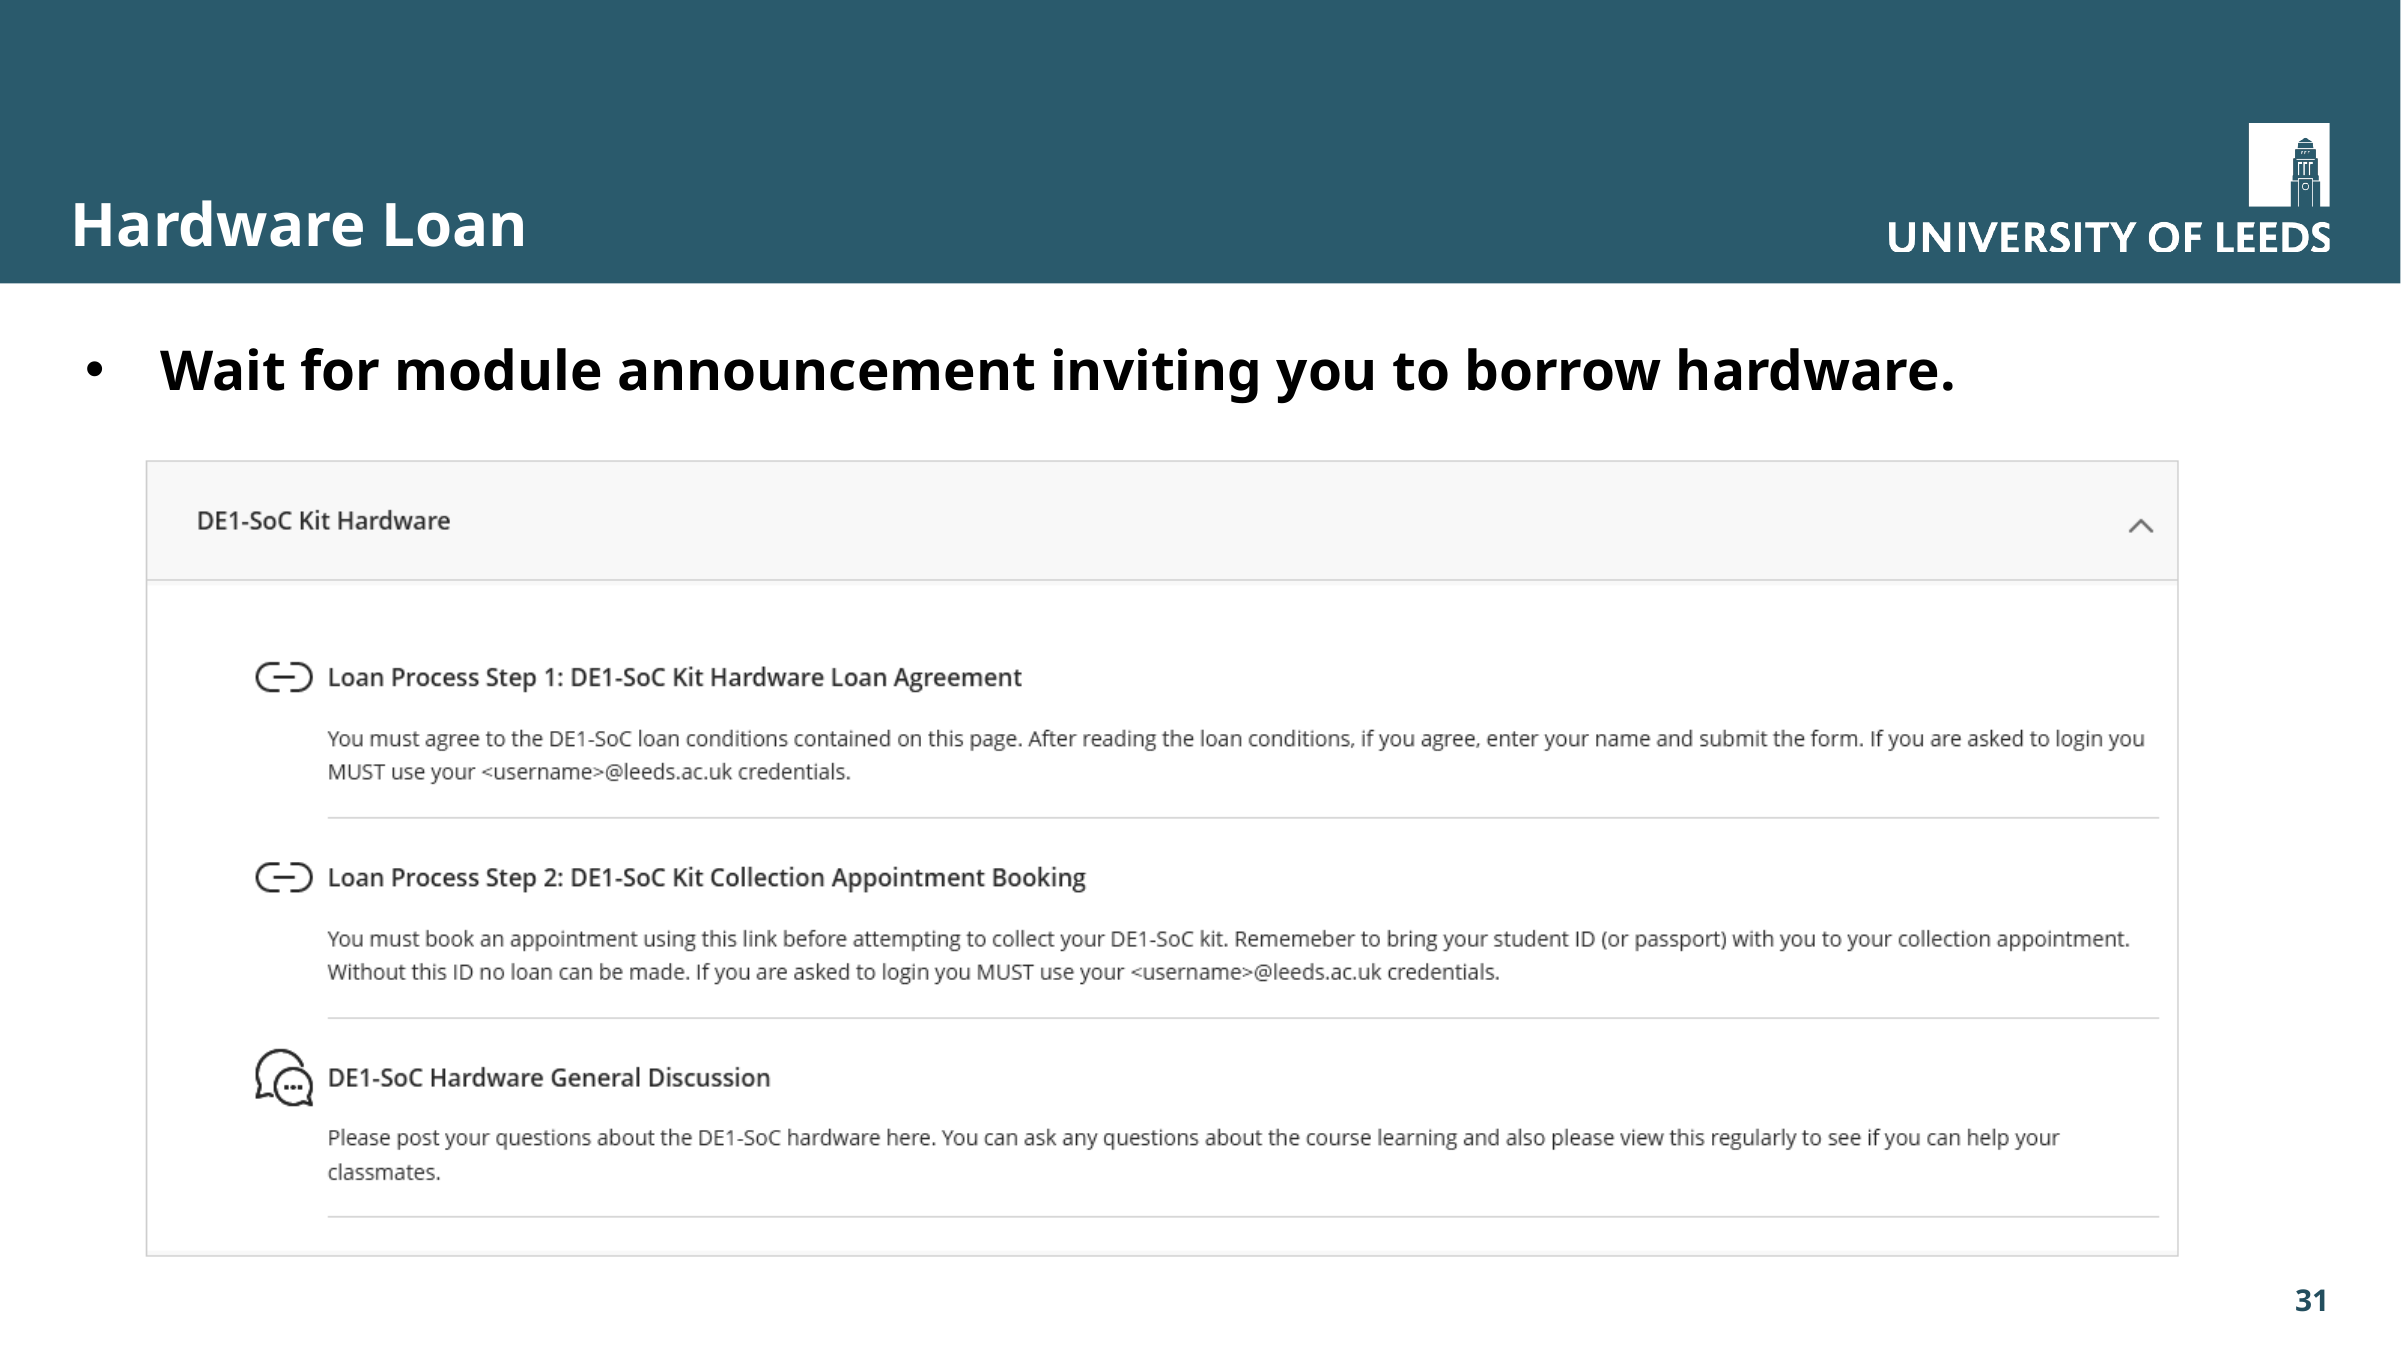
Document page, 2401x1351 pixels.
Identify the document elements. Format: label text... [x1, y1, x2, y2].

title Hardware Loan [70, 81, 1806, 259]
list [134, 450, 2185, 1266]
text_box Wait for module announcement inviting you to borrow hardware. [70, 327, 2329, 1230]
